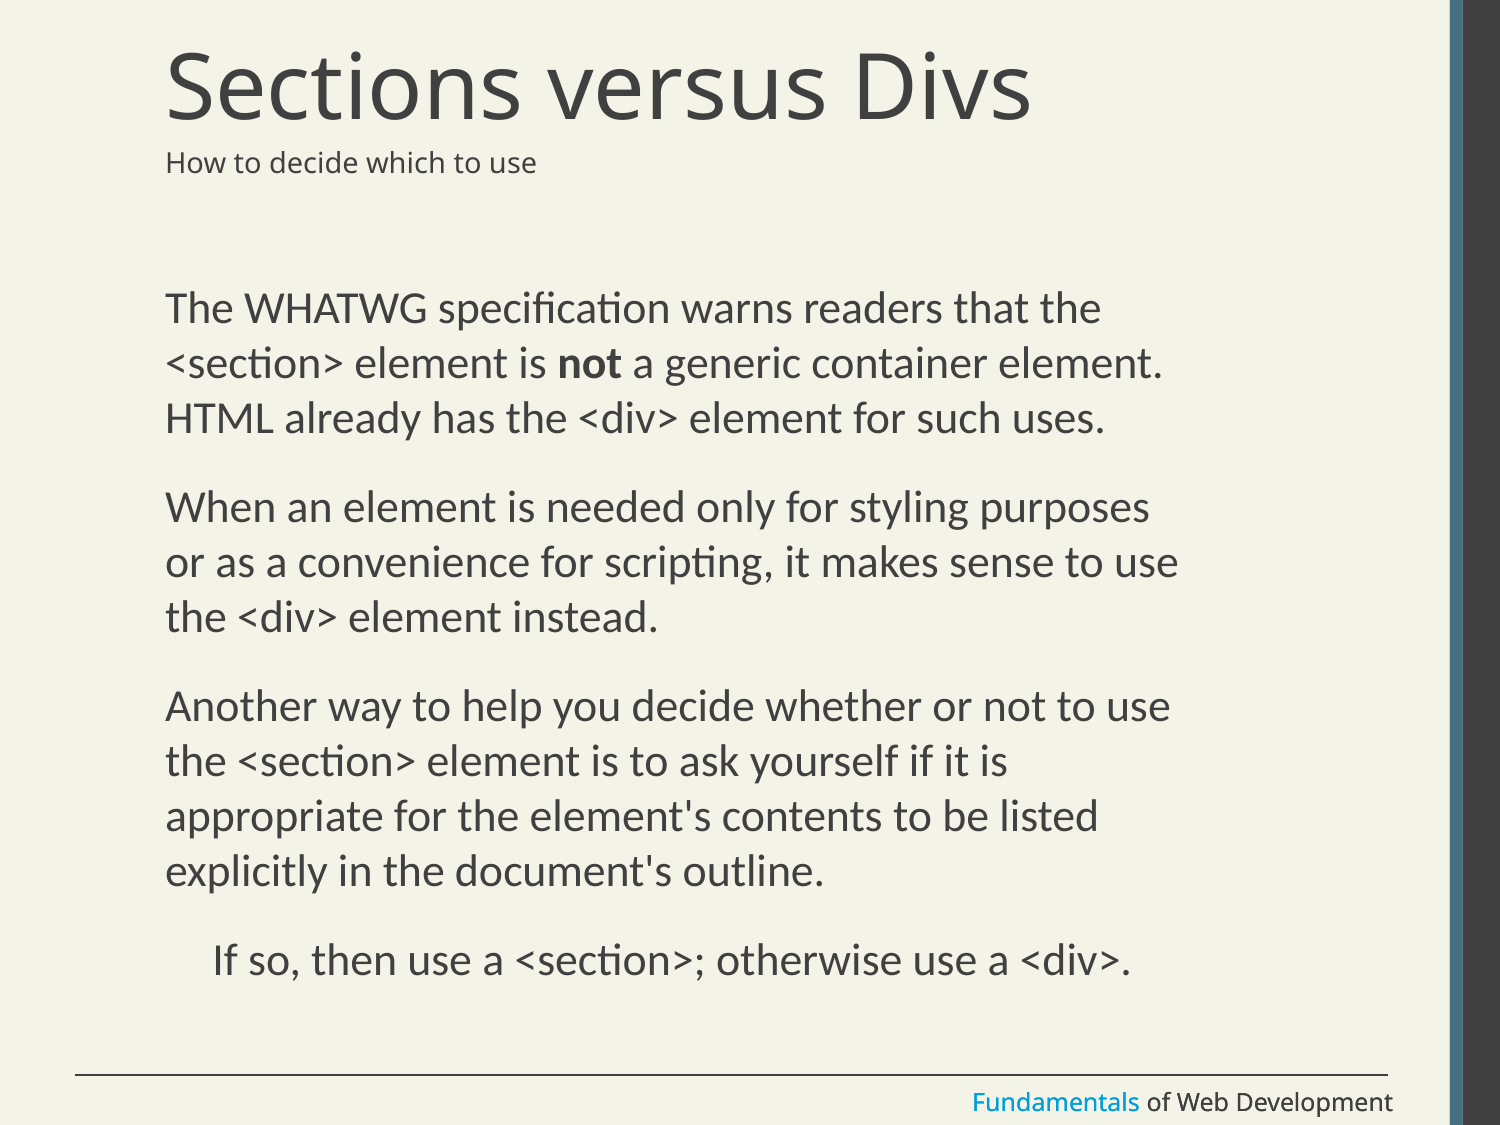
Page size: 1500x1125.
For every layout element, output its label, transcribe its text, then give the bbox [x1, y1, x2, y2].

list The WHATWG specification warns readers that the <section> element is not a generic container element. HTML already has the <div> element for such uses. When an element is needed only for styling purposes or as a convenience for scripting, it makes sense to use the <div> element instead. Another way to help you decide whether or not to use the <section> element is to ask yourself if it is appropriate for the element's contents to be listed explicitly in the document's outline. If so, then use a <section>; otherwise use a <div>. [150, 270, 1200, 1013]
list How to decide which to use [150, 137, 1200, 188]
title Sections versus Divs [150, 20, 1425, 188]
